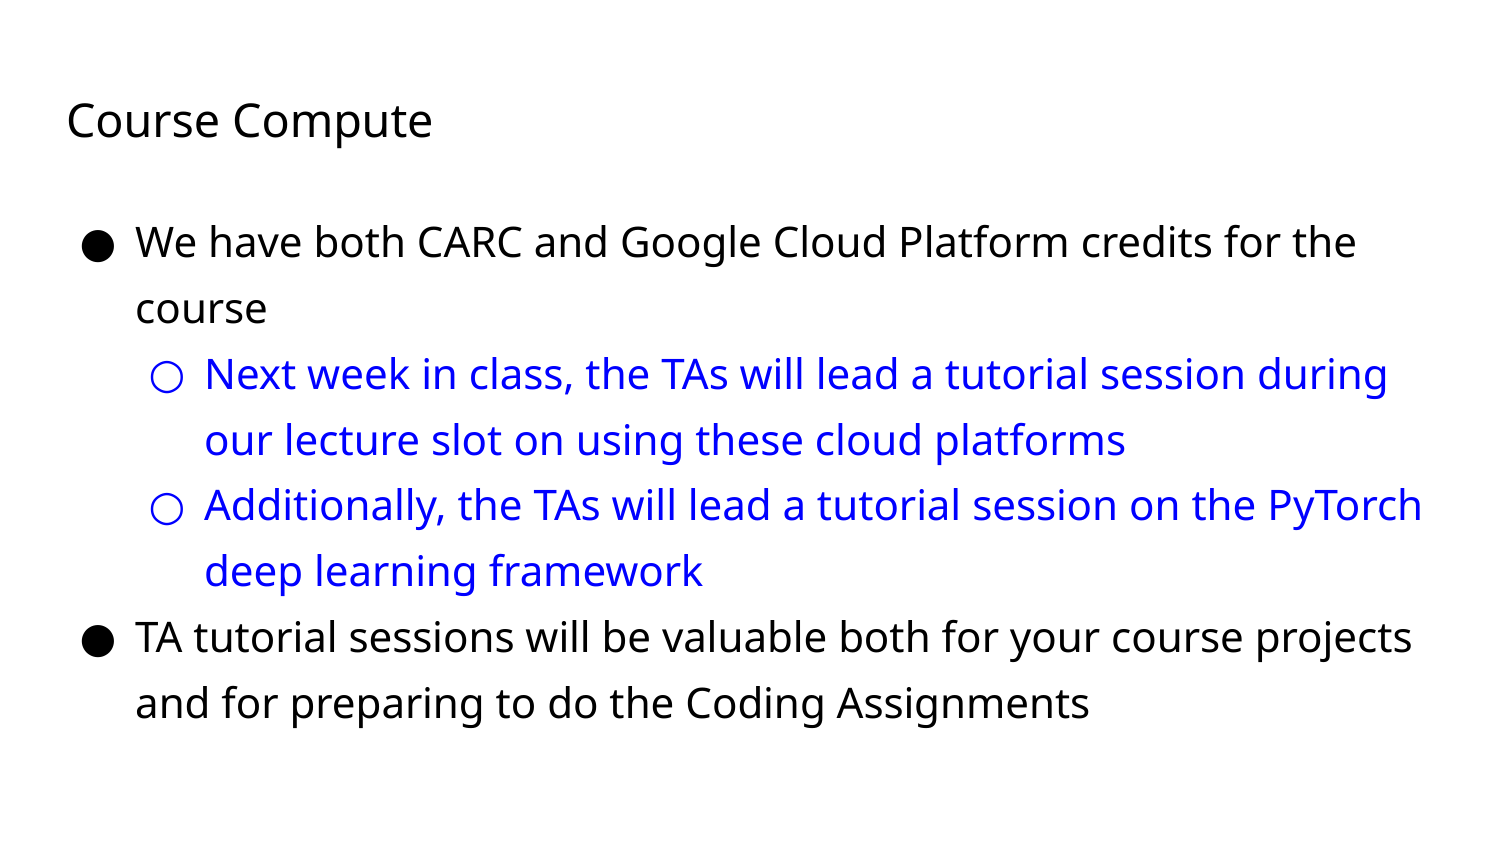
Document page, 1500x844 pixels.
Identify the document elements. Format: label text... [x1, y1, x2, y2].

title Course Compute [51, 72, 1449, 167]
list We have both CARC and Google Cloud Platform credits for the course Next week in class, the TAs will lead a tutorial session during our lecture slot on using these cloud platforms Additionally, the TAs will lead a tutorial session on the PyTorch deep learning framework TA tutorial sessions will be valuable both for your course projects and for preparing to do the Coding Assignments [51, 189, 1449, 750]
